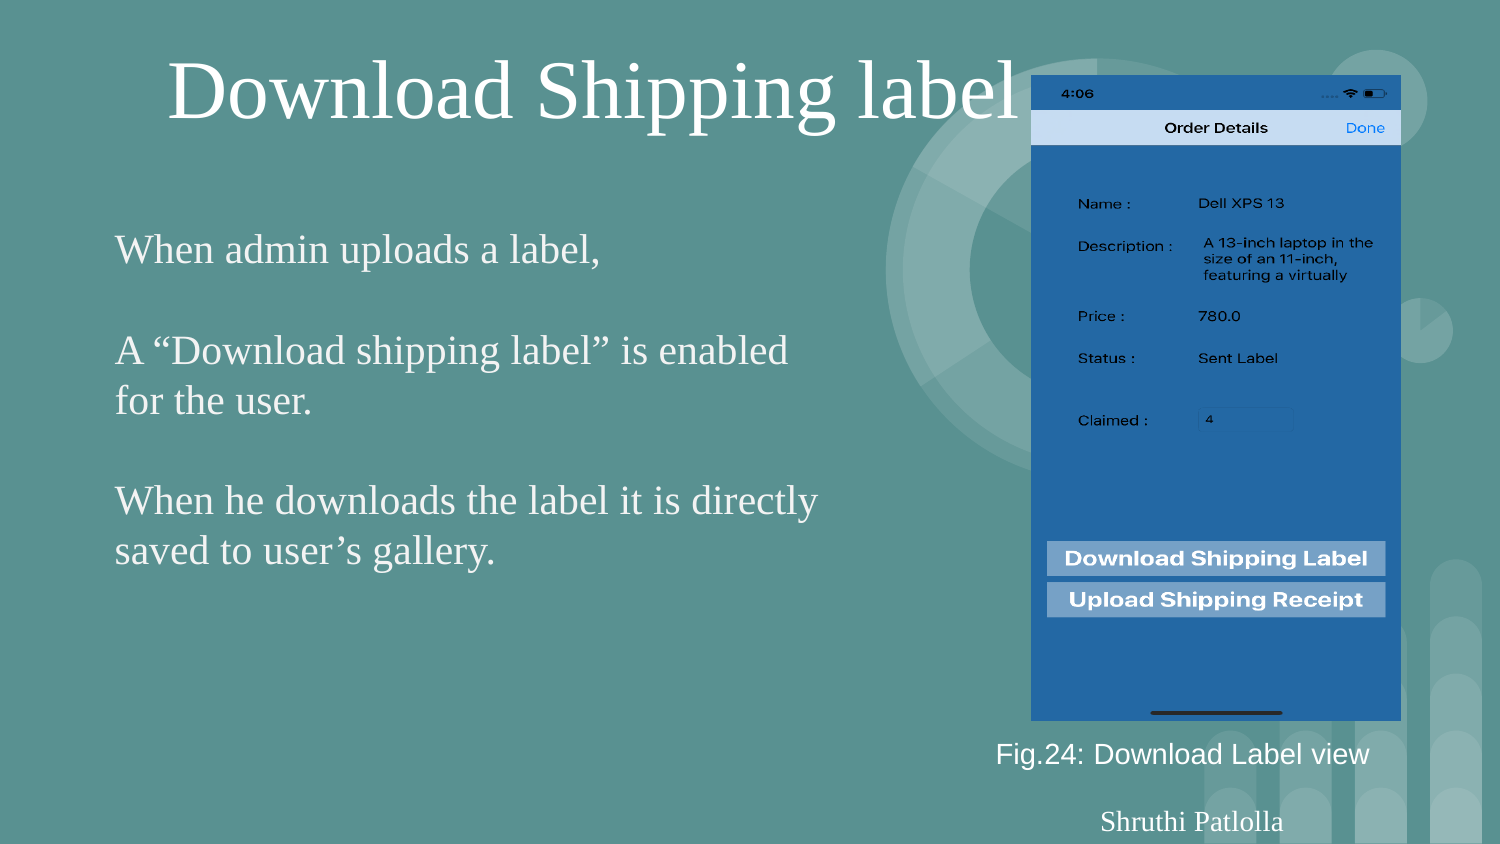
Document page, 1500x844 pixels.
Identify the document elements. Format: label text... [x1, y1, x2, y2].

text_box Shruthi Patlolla [930, 782, 1454, 844]
text_box Fig.24: Download Label view [980, 720, 1500, 844]
text_box Download Shipping label [89, 19, 1099, 149]
text_box When admin uploads a label, A “Download shipping label” is enabled for the user. When he downloads the label it is directly saved to user’s gallery. [99, 207, 838, 529]
picture [1031, 75, 1401, 721]
